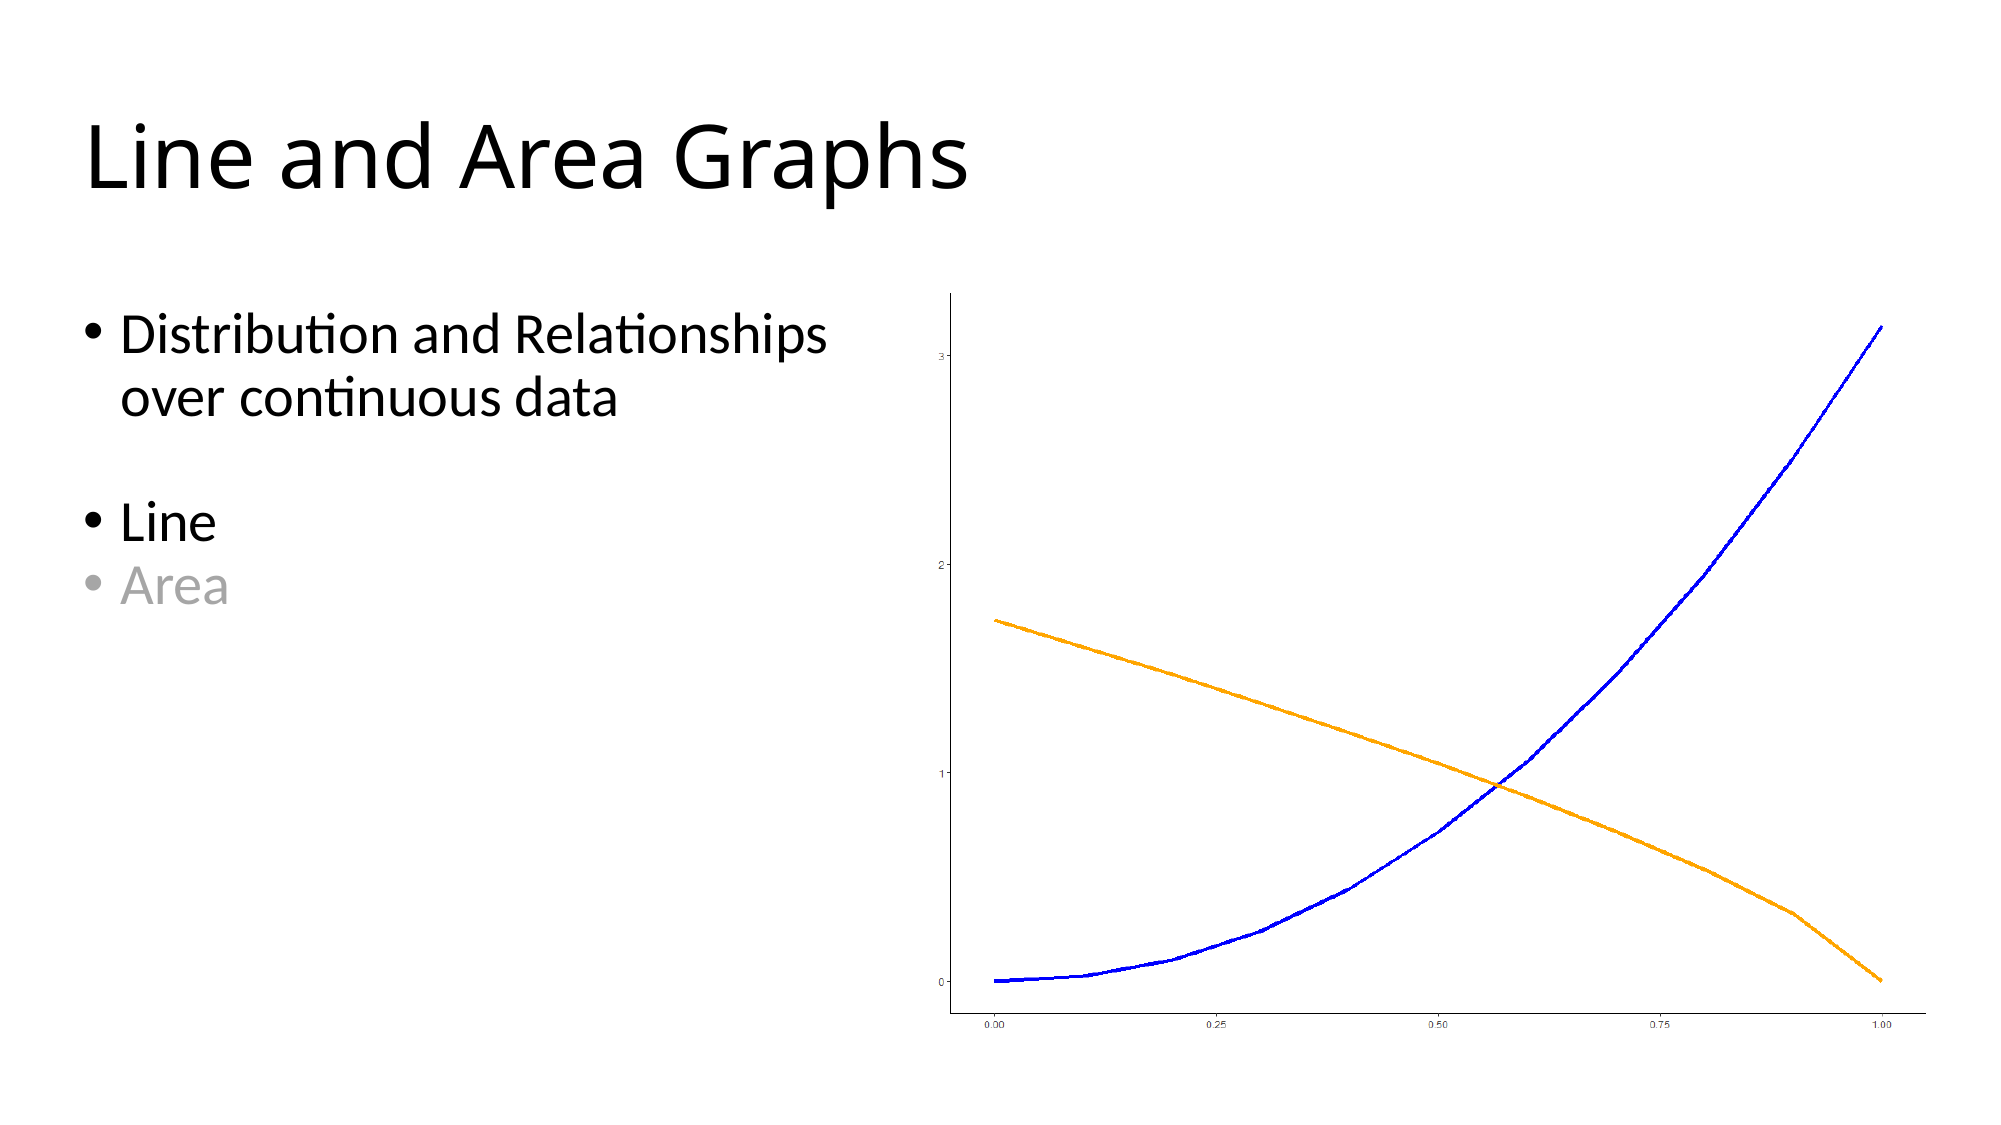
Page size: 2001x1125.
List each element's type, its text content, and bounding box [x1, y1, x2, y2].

title Line and Area Graphs [68, 97, 1932, 223]
list Distribution and Relationships over continuous data Line Area [68, 287, 916, 1000]
picture [916, 287, 1932, 1050]
